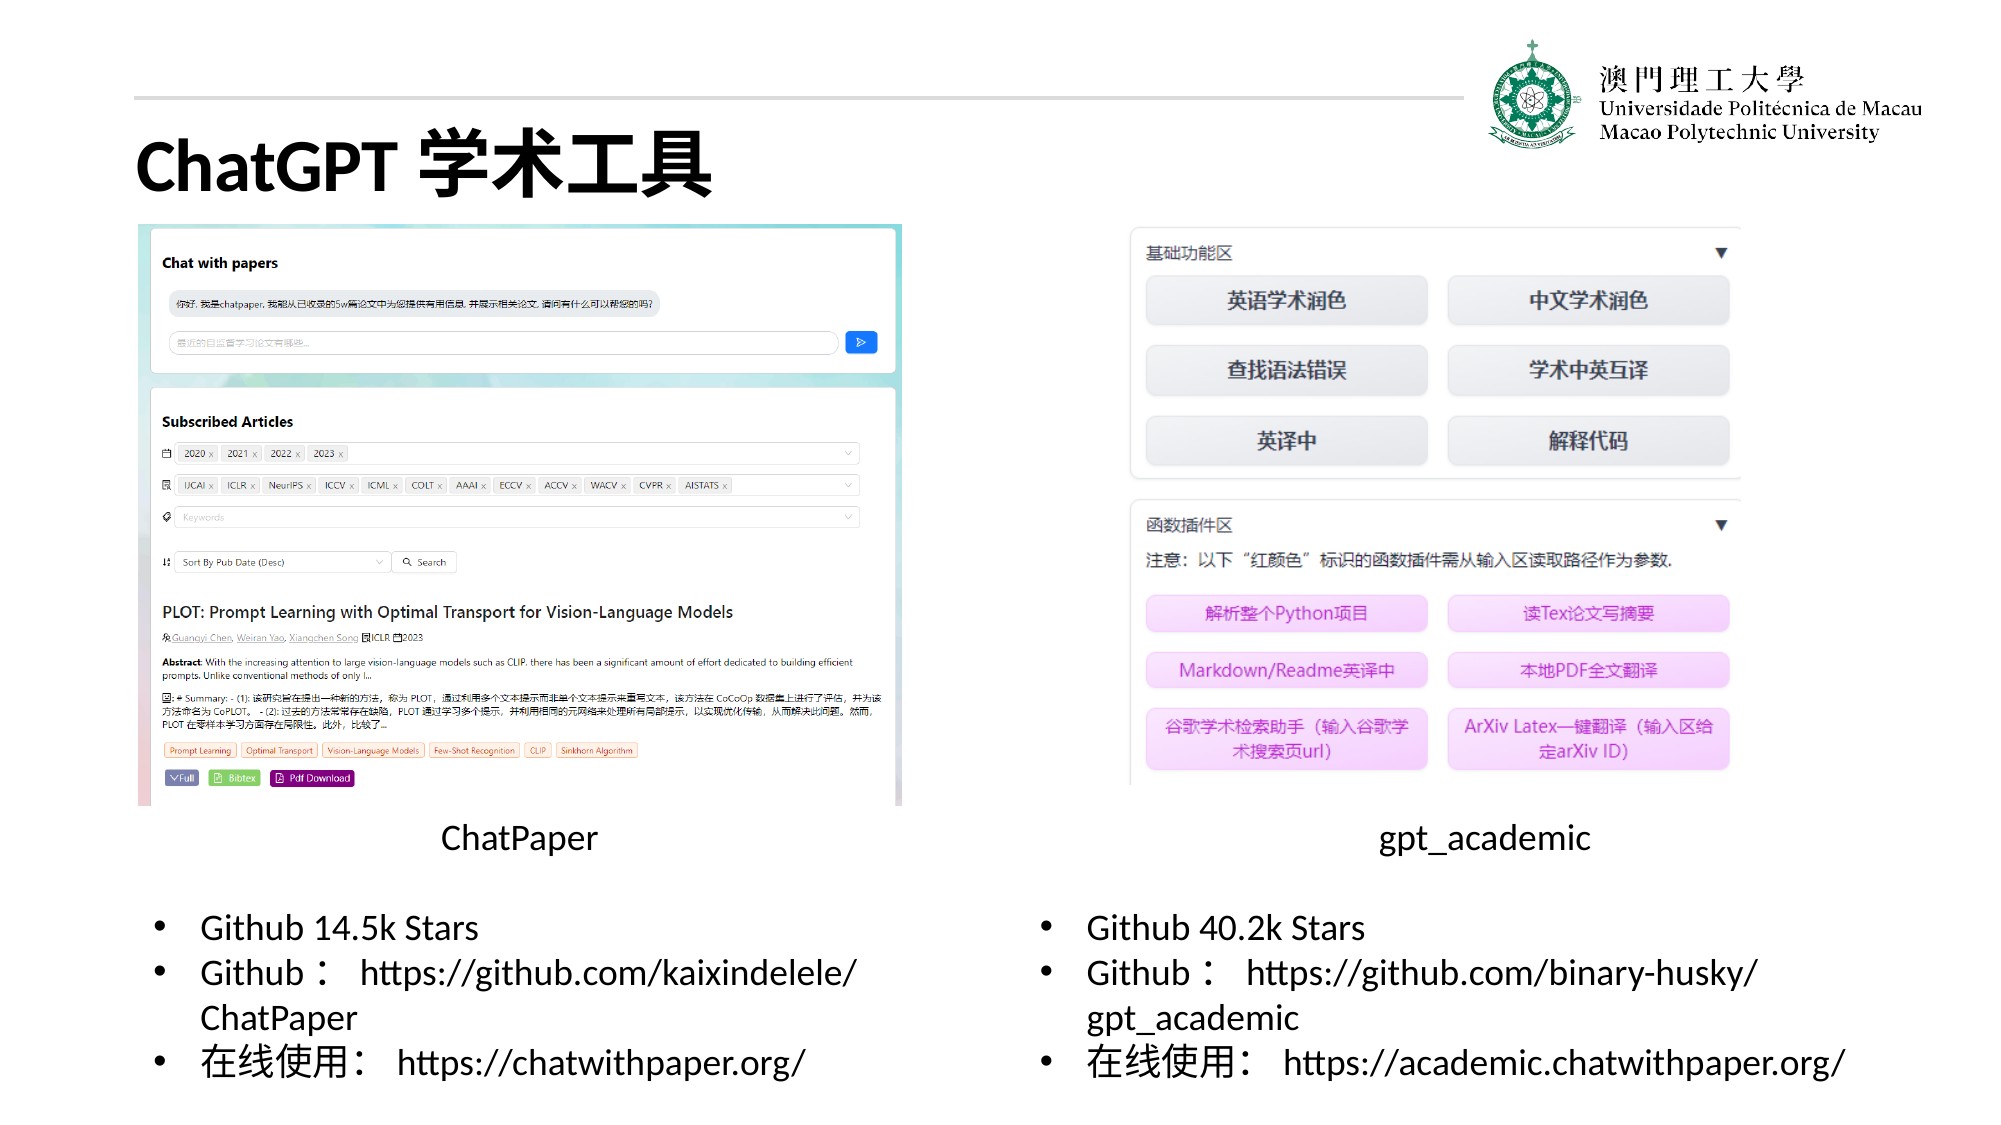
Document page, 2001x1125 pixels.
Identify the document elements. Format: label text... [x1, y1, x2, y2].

picture [1124, 212, 1742, 786]
text_box ChatPaper Github 14.5k Stars Github：https://github.com/kaixindelele/ChatPaper 在线使用：https://chatwithpaper.org/ [138, 812, 902, 1091]
text_box [354, 866, 1640, 1114]
text_box gpt_academic Github 40.2k Stars Github：https://github.com/binary-husky/gpt_academic 在线使用：https://academic.chatwithpaper.org/ [1024, 805, 1946, 1091]
picture [138, 224, 902, 807]
picture [1524, 39, 1540, 61]
picture [1599, 65, 1922, 143]
text_box ChatGPT学术工具🌐 [133, 114, 902, 207]
picture [1494, 62, 1570, 137]
